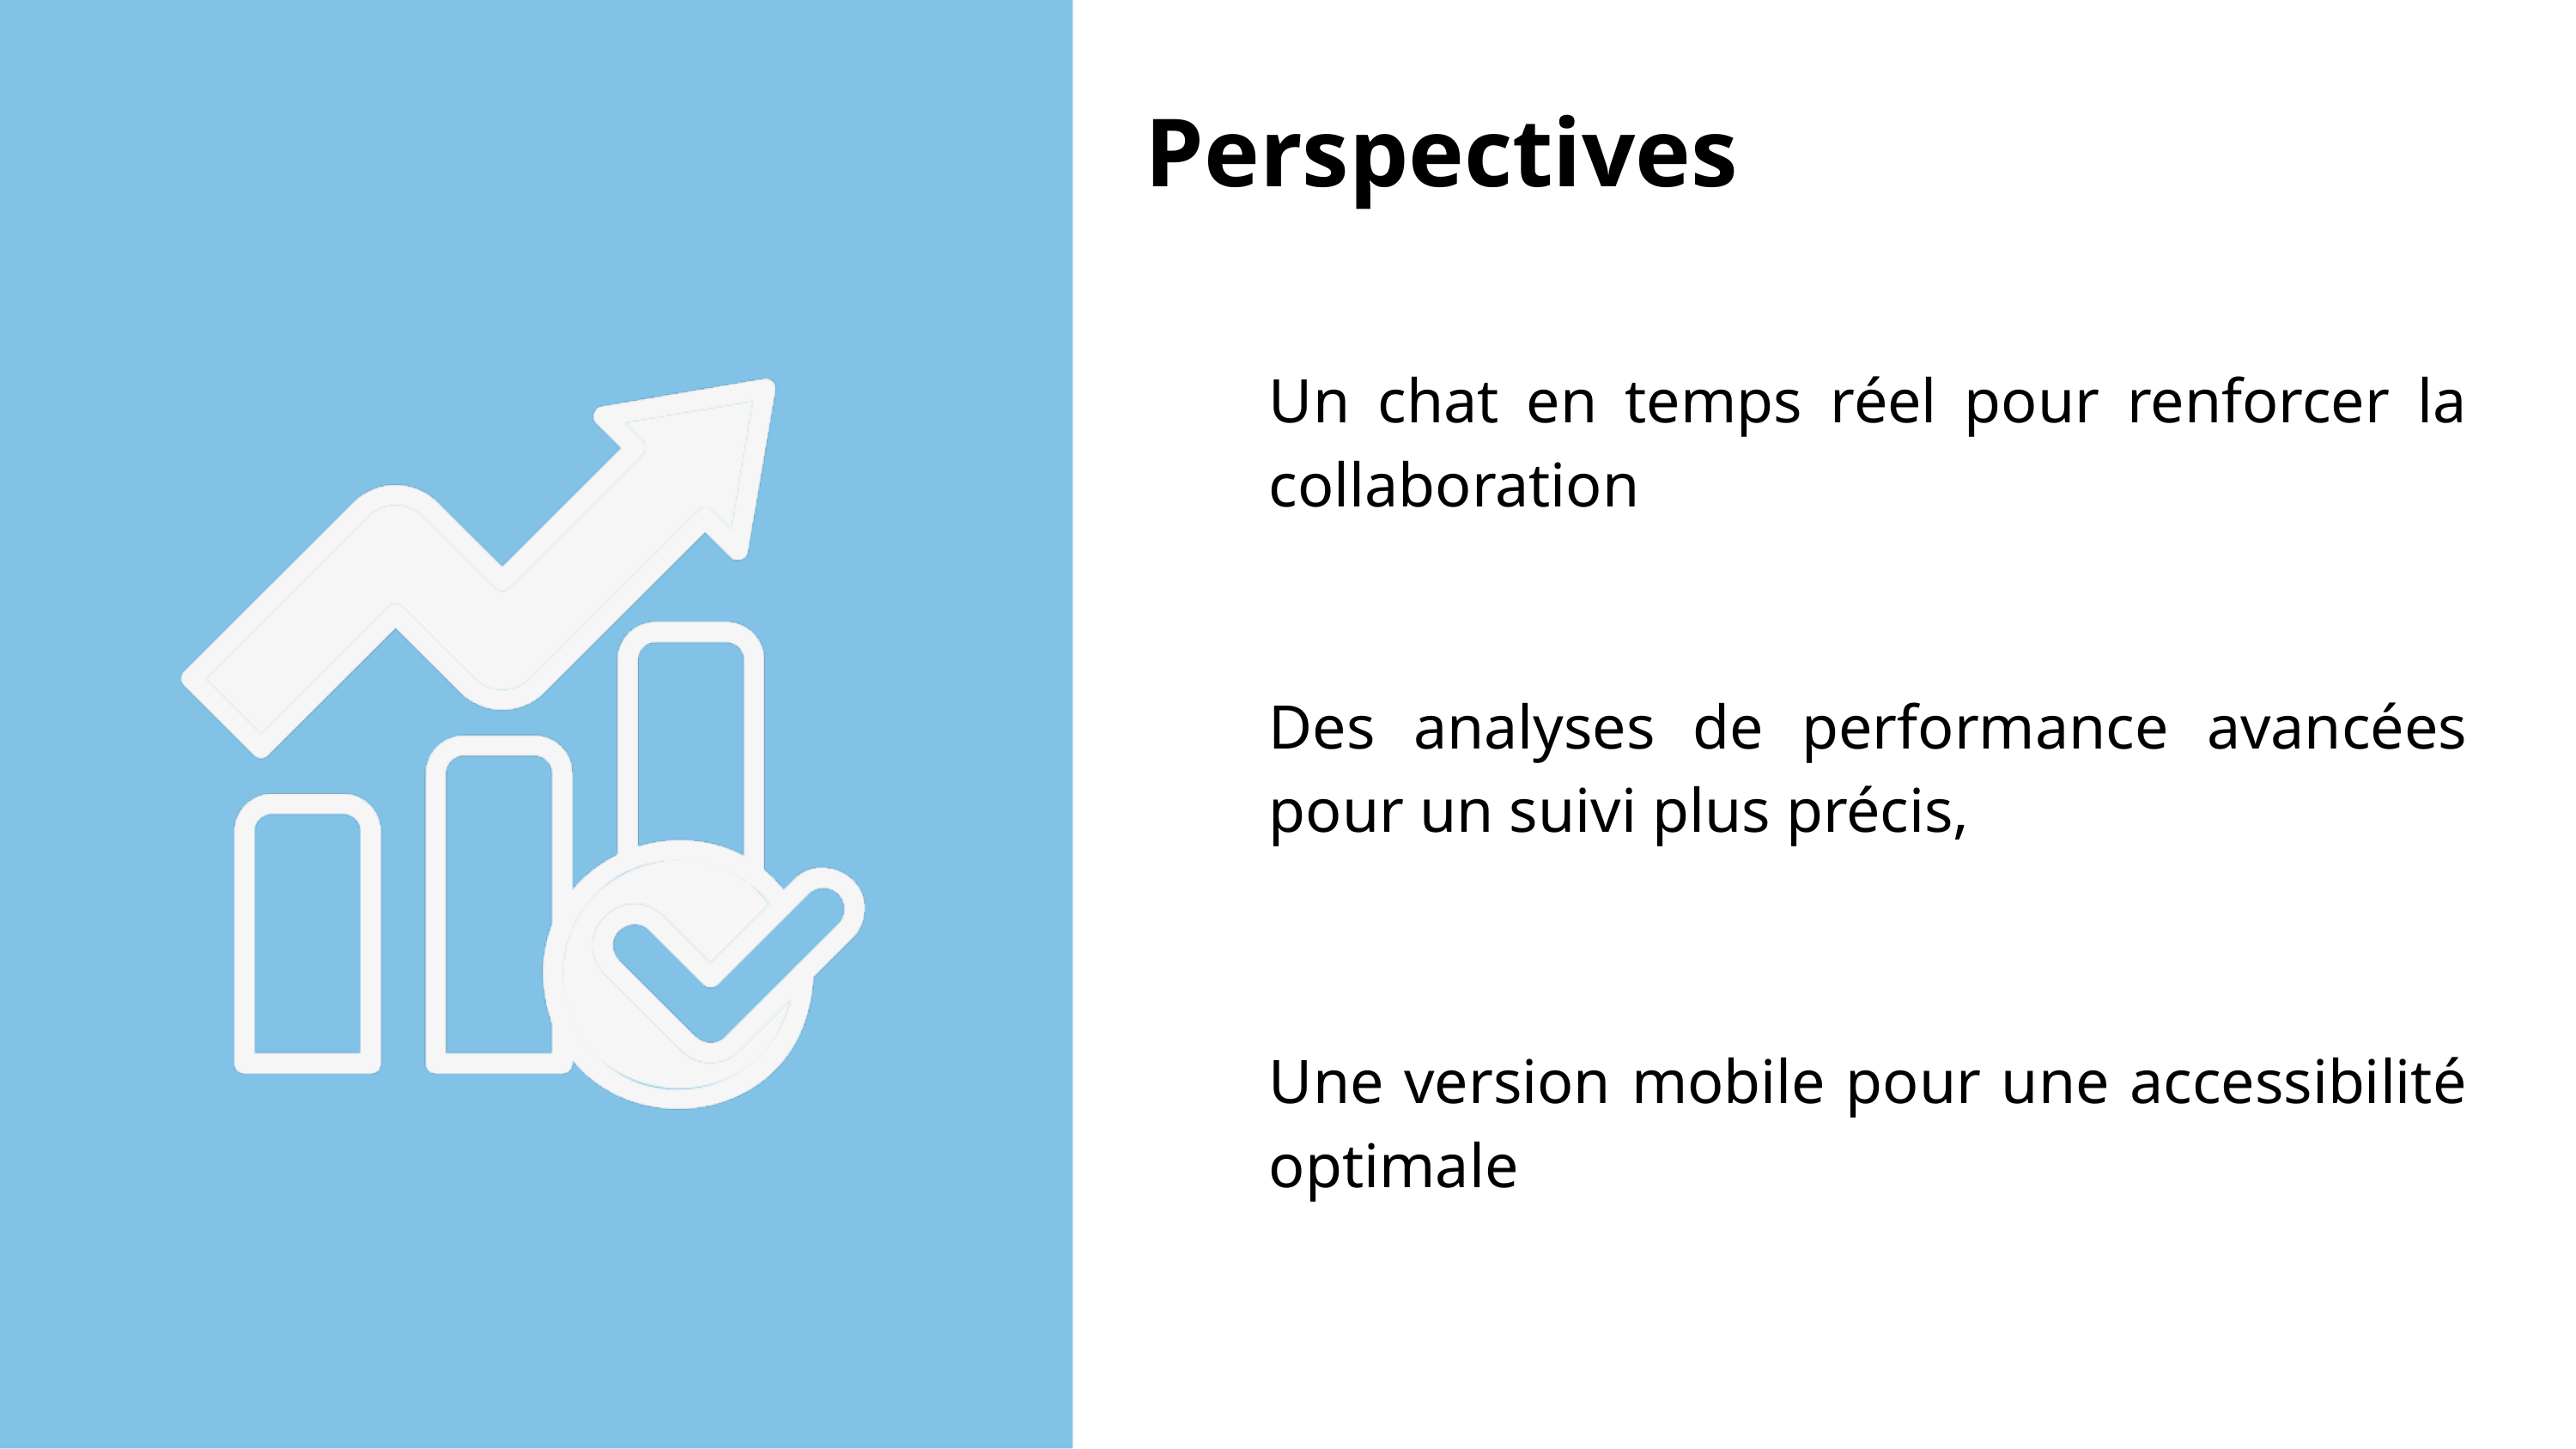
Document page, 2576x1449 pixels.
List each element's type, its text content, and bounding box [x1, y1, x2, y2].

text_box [0, 0, 1073, 1449]
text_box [1085, 1015, 2469, 1199]
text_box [1088, 336, 2469, 518]
text_box Perspectives [1145, 102, 2158, 308]
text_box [1085, 675, 2469, 859]
